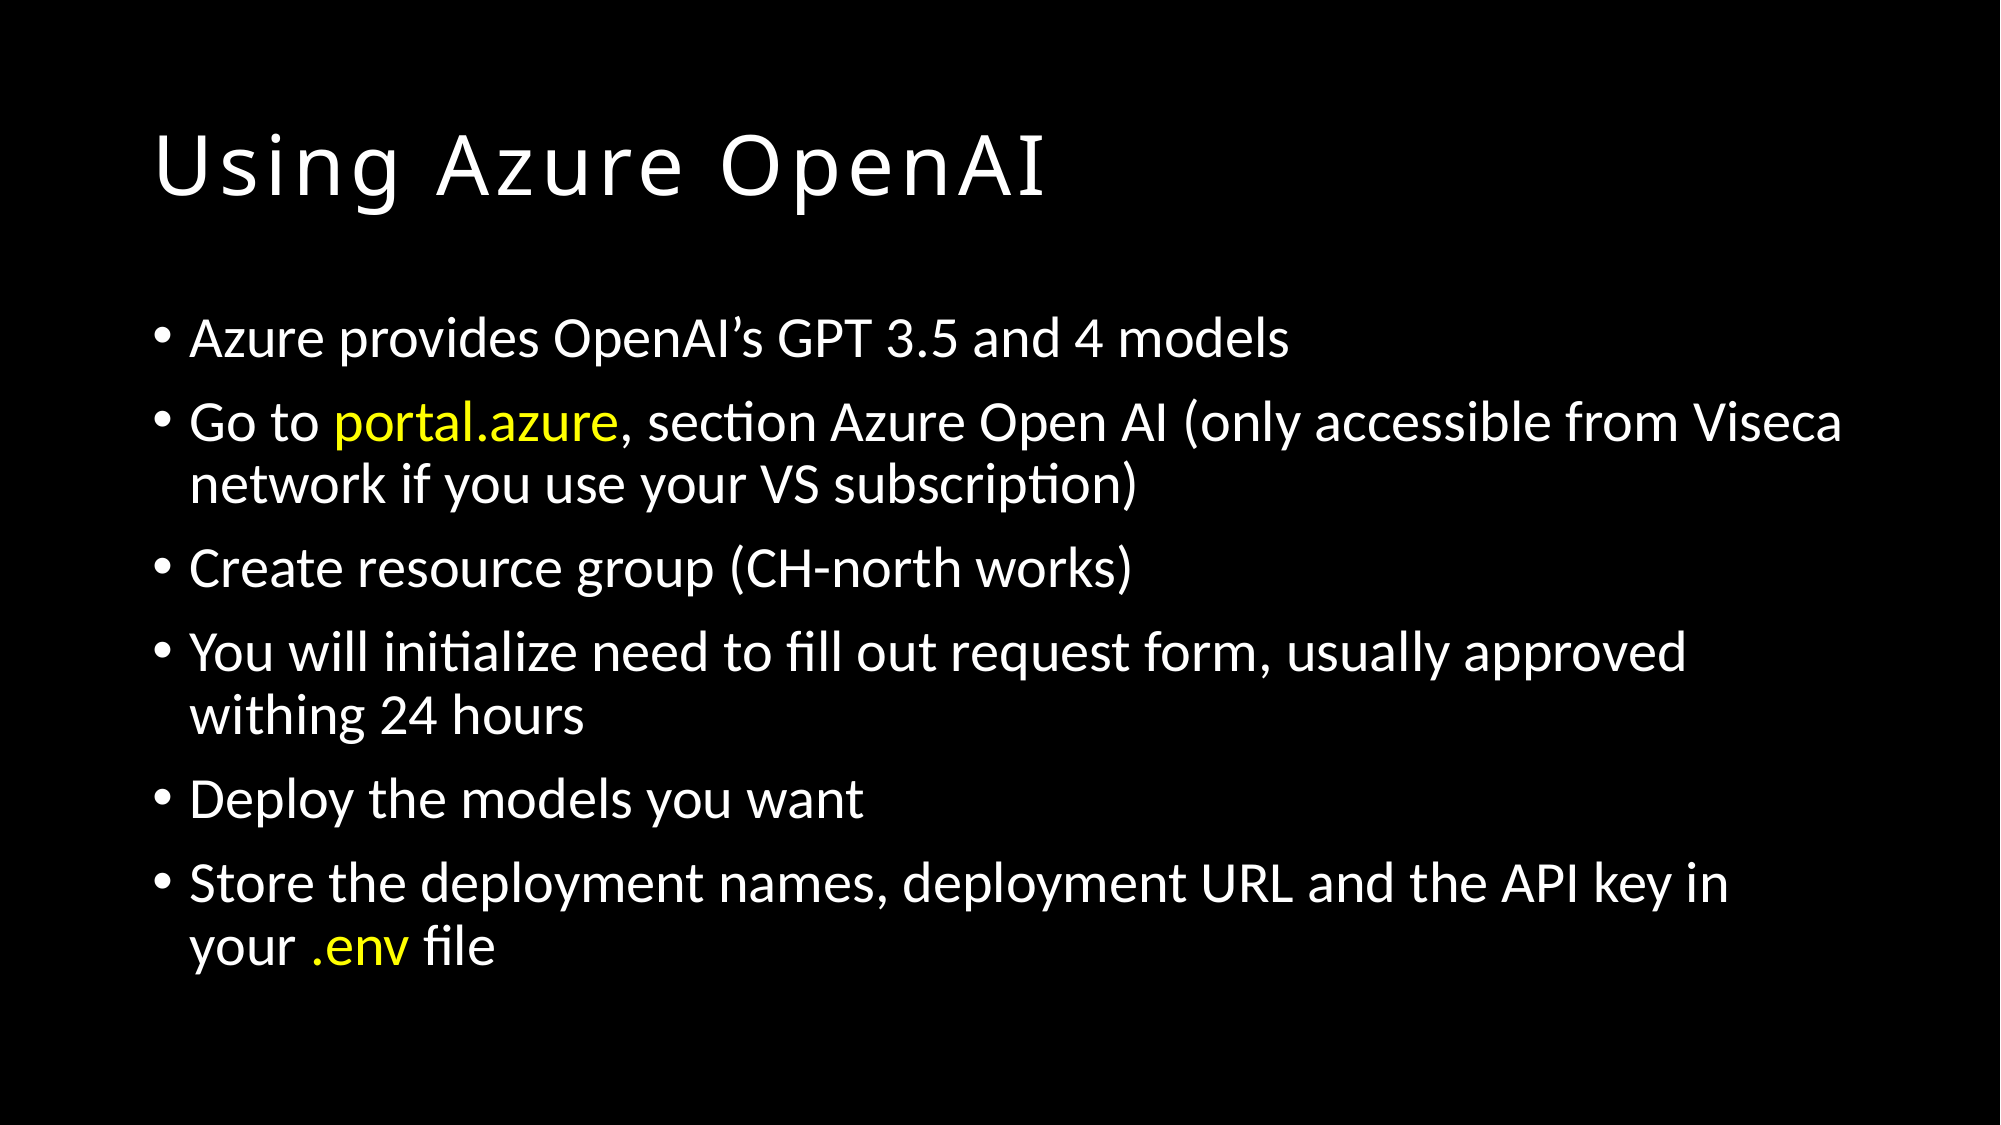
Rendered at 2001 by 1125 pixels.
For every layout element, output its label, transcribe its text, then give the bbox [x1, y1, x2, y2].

list Azure provides OpenAI’s GPT 3.5 and 4 models Go to portal.azure, section Azure Open AI (only accessible from Viseca network if you use your VS subscription) Create resource group (CH-north works) You will initialize need to fill out request form, usually approved withing 24 hours Deploy the models you want Store the deployment names, deployment URL and the API key in your .env file [137, 299, 1863, 1014]
title Using Azure OpenAI [137, 59, 1863, 278]
